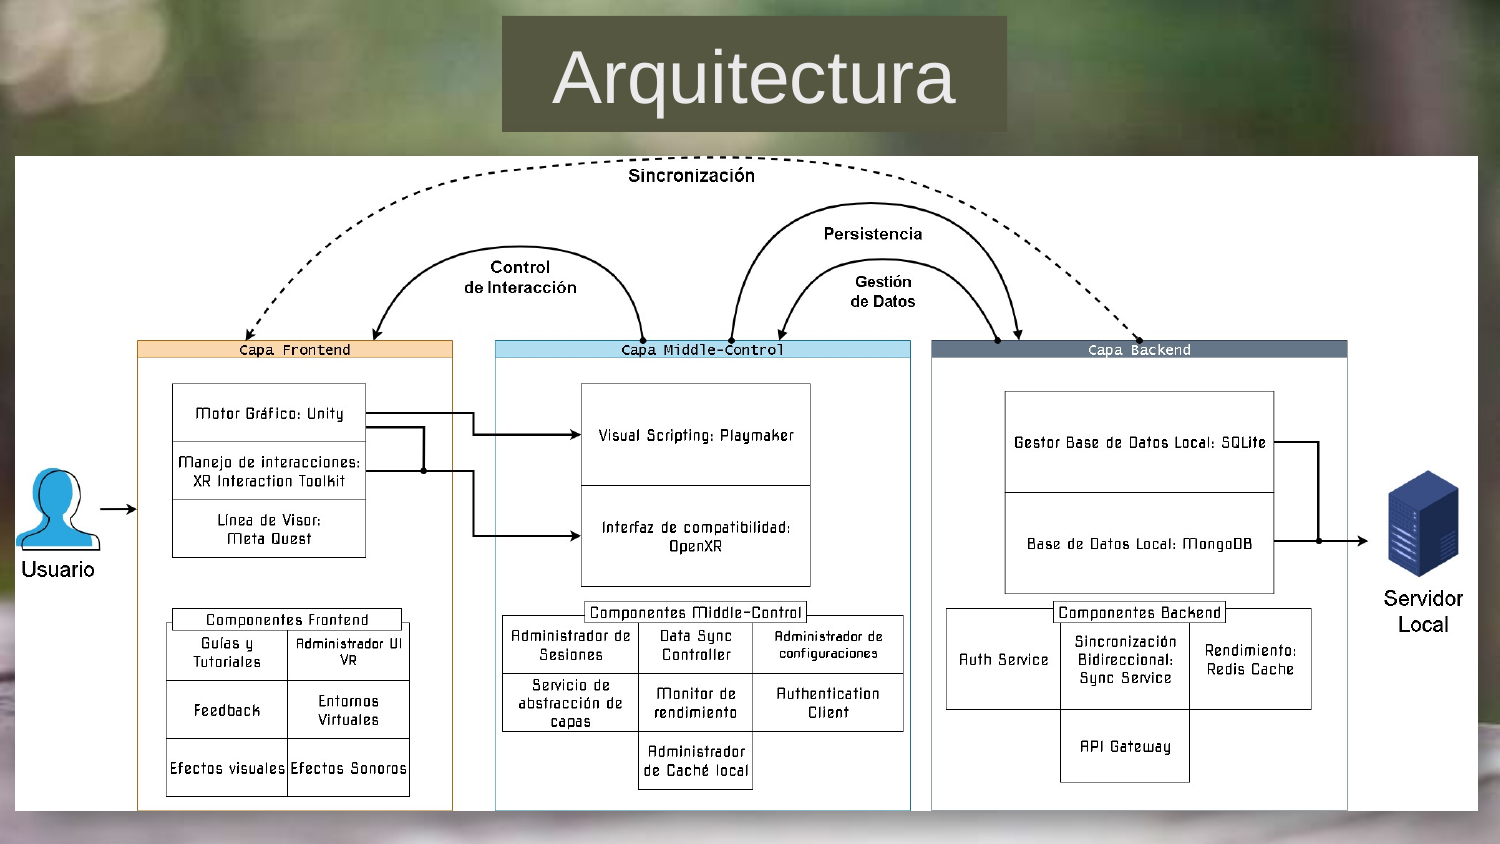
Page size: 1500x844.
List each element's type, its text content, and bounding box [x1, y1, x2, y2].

title Arquitectura [502, 15, 1008, 132]
picture [0, 0, 1500, 844]
